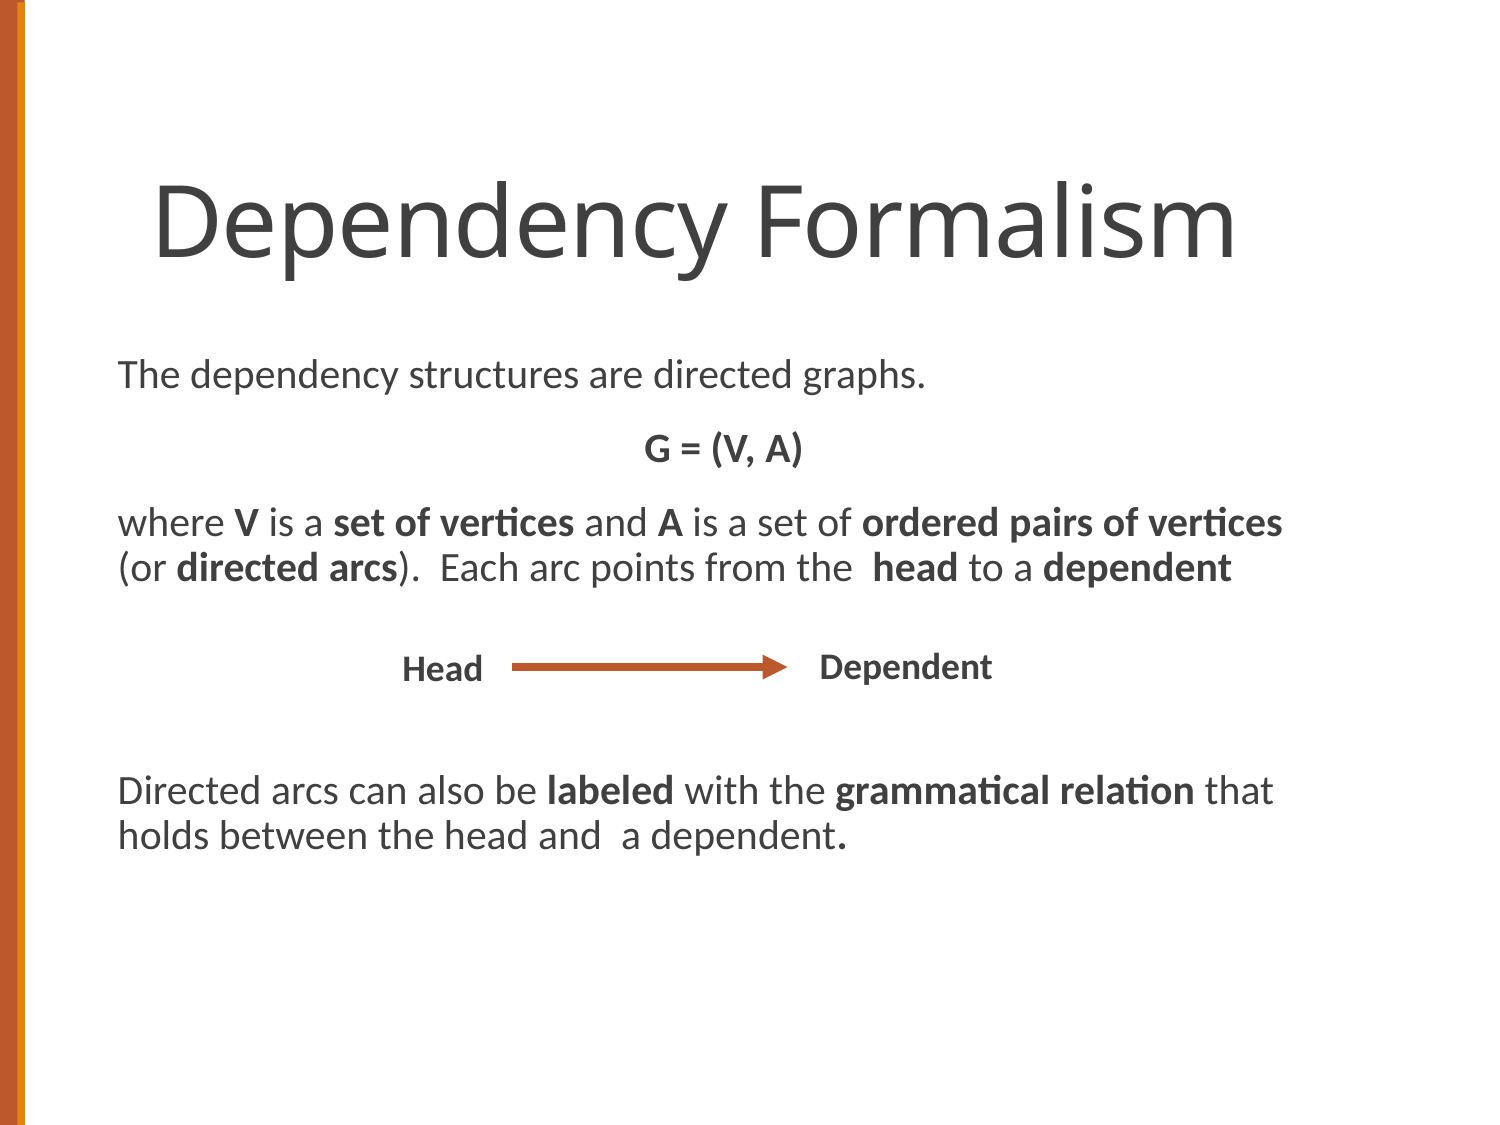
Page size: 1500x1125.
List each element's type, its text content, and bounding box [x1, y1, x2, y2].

title Dependency Formalism [135, 47, 1373, 285]
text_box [386, 634, 1021, 698]
list The dependency structures are directed graphs. G = (V, A) where V is a set of vertices and A is a set of ordered pairs of vertices (or directed arcs). Each arc points from the head to a dependent Directed arcs can also be labeled with the grammatical relation that holds between the head and a dependent. [102, 344, 1341, 1050]
